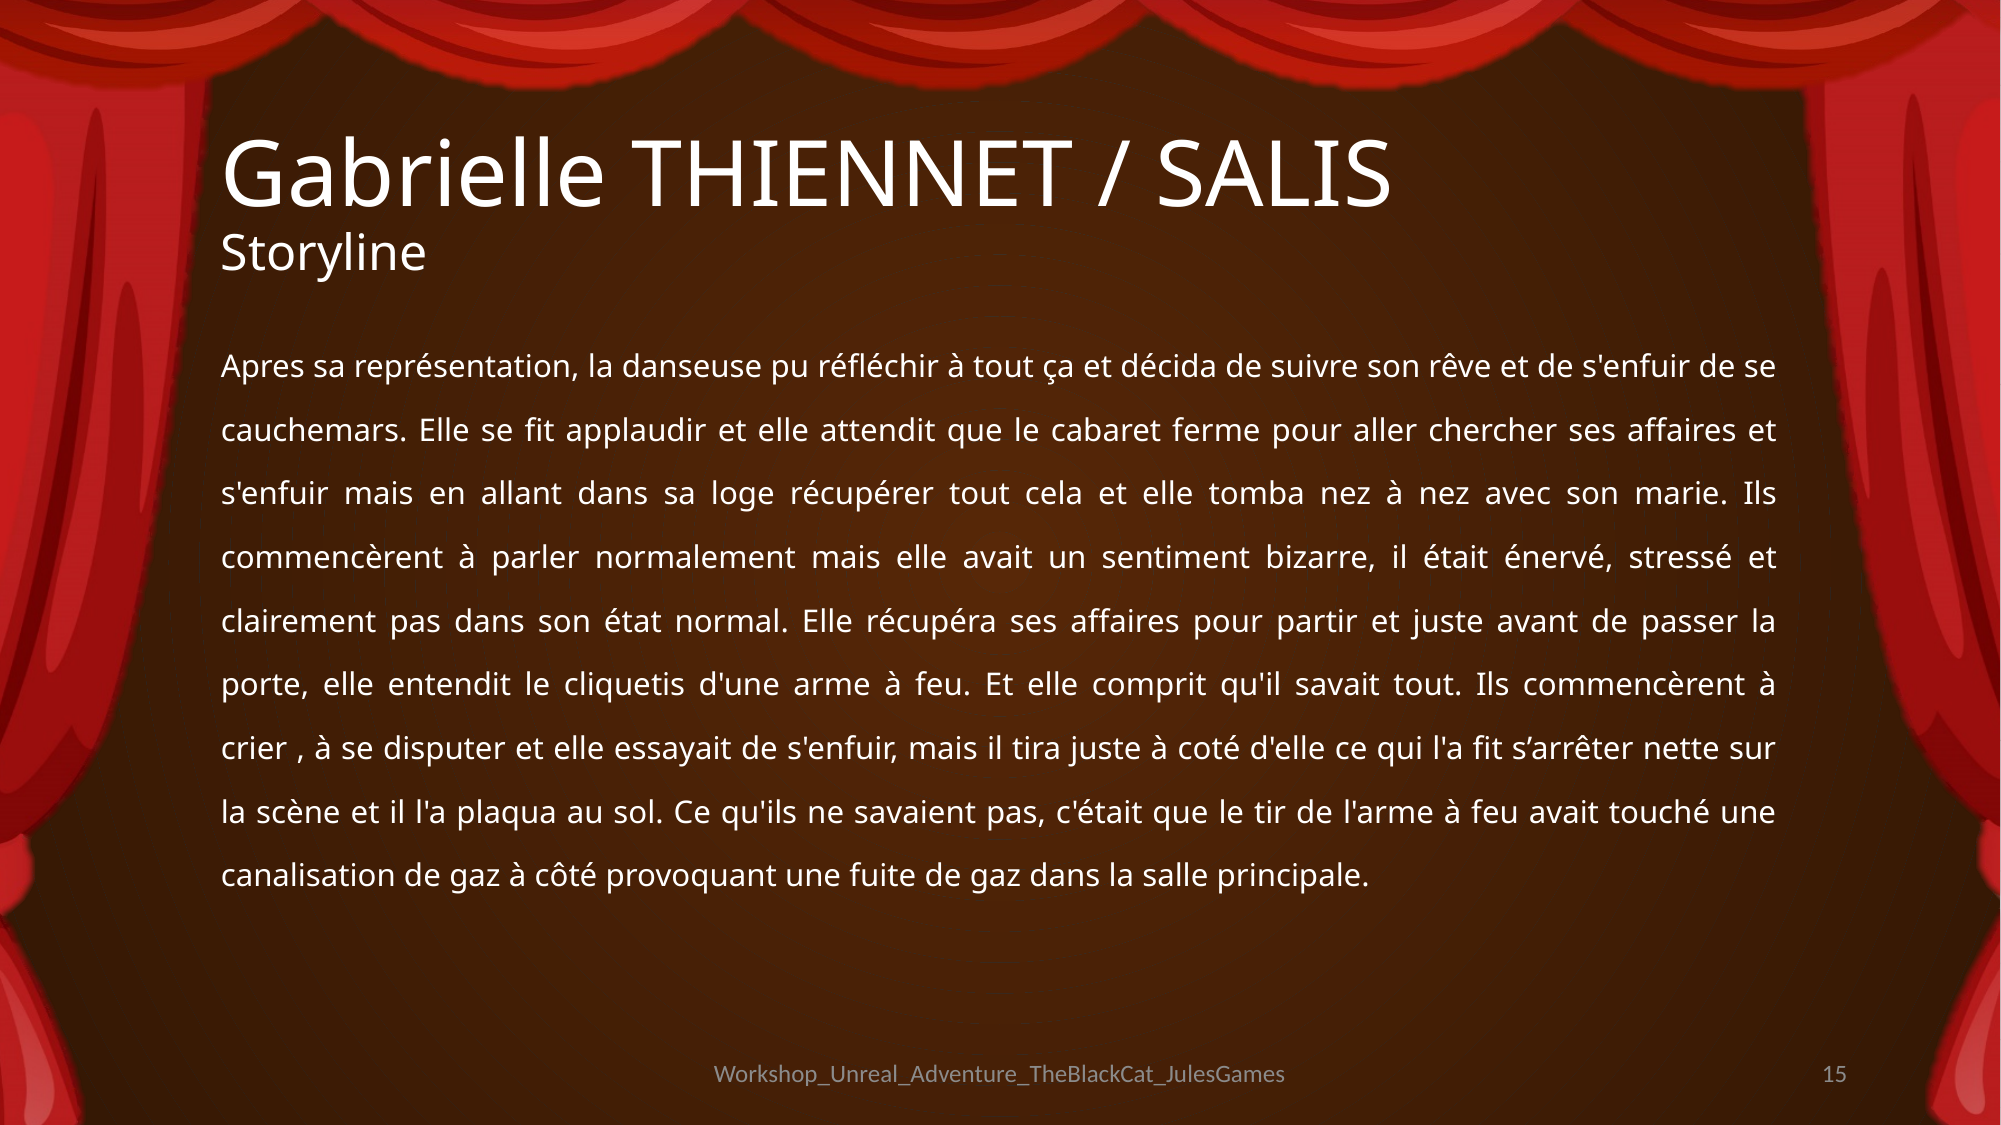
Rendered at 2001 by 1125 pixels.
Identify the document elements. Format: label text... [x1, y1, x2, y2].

list Apres sa représentation, la danseuse pu réfléchir à tout ça et décida de suivre son rêve et de s'enfuir de se cauchemars. Elle se fit applaudir et elle attendit que le cabaret ferme pour aller chercher ses affaires et s'enfuir mais en allant dans sa loge récupérer tout cela et elle tomba nez à nez avec son marie. Ils commencèrent à parler normalement mais elle avait un sentiment bizarre, il était énervé, stressé et clairement pas dans son état normal. Elle récupéra ses affaires pour partir et juste avant de passer la porte, elle entendit le cliquetis d'une arme à feu. Et elle comprit qu'il savait tout. Ils commencèrent à crier , à se disputer et elle essayait de s'enfuir, mais il tira juste à coté d'elle ce qui l'a fit s’arrêter nette sur la scène et il l'a plaqua au sol. Ce qu'ils ne savaient pas, c'était que le tir de l'arme à feu avait touché une canalisation de gaz à côté provoquant une fuite de gaz dans la salle principale. [205, 312, 1795, 972]
slide_number 15 [1412, 1042, 1863, 1103]
title Gabrielle THIENNET / SALIS Storyline [205, 95, 1795, 312]
picture [0, 0, 2001, 1125]
footer Workshop_Unreal_Adventure_TheBlackCat_JulesGames [662, 1042, 1338, 1103]
